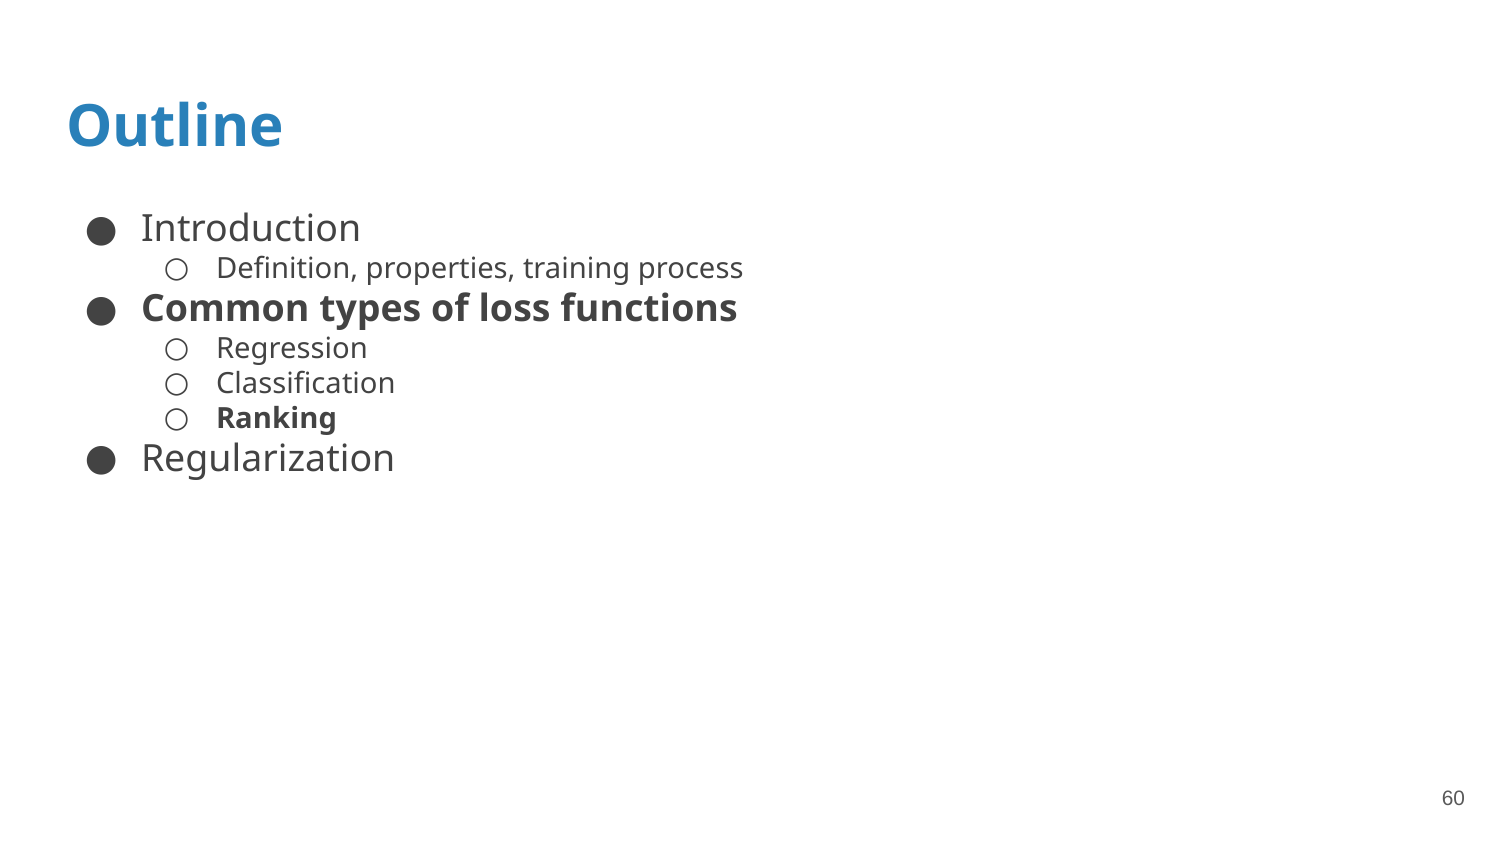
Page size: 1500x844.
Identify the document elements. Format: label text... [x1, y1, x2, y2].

slide_number ‹#› [1389, 764, 1480, 830]
title Outline [51, 72, 1449, 167]
list Introduction Definition, properties, training process Common types of loss functions Regression Classification Ranking Regularization [51, 189, 1449, 750]
